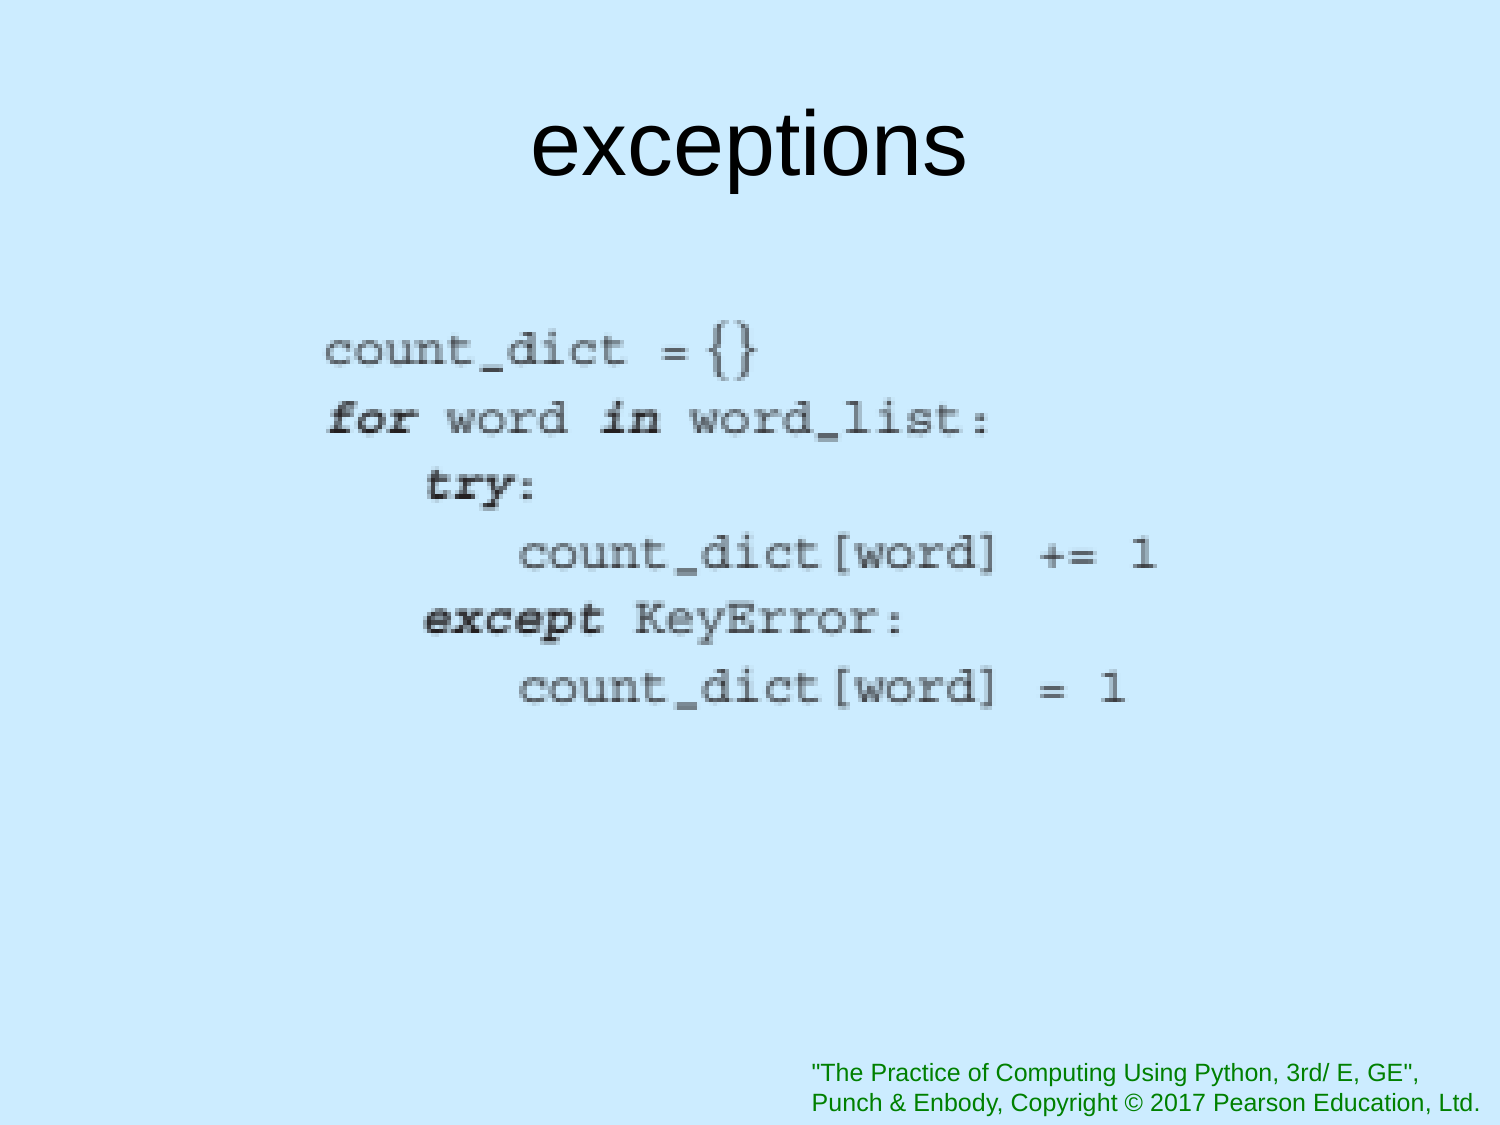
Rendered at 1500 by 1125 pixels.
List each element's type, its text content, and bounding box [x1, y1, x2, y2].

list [305, 312, 1195, 744]
title exceptions [75, 45, 1425, 233]
